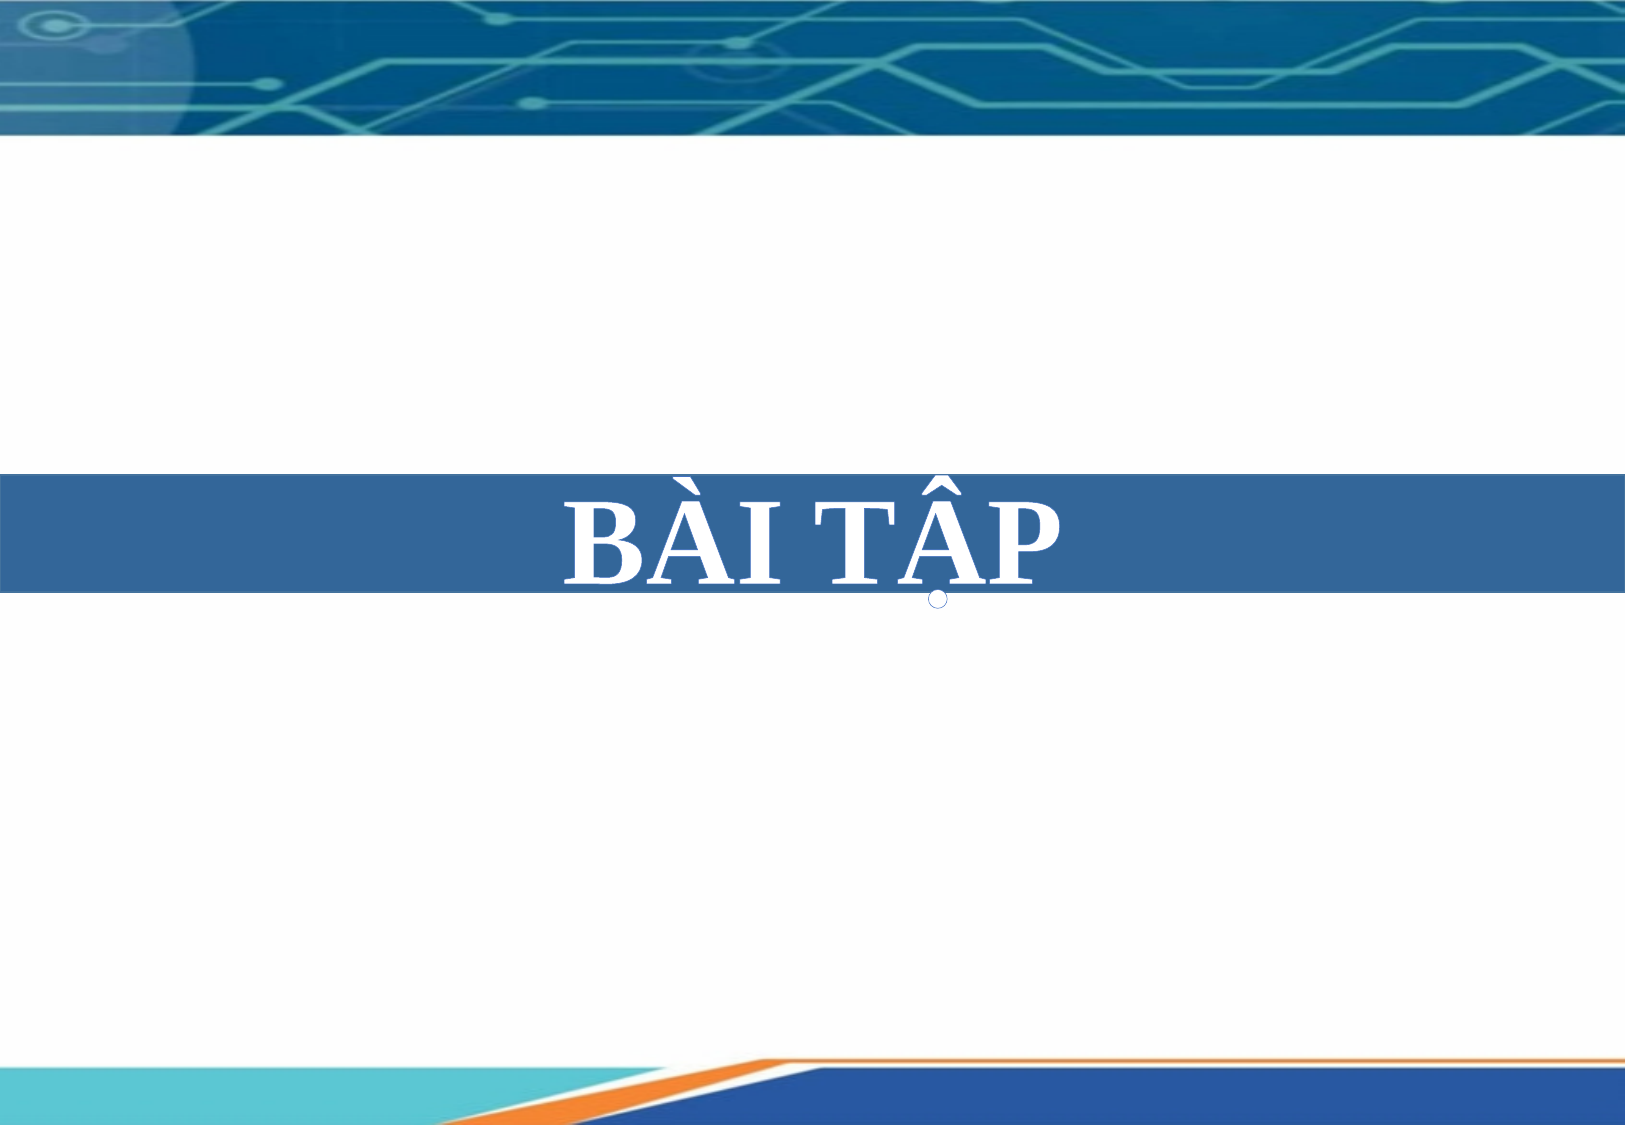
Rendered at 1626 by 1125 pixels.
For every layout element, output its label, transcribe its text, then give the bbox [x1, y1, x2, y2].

picture [1607, 68, 1625, 73]
text_box BÀI TẬP [0, 474, 1625, 593]
picture [0, 593, 1625, 1125]
picture [0, 0, 1625, 474]
